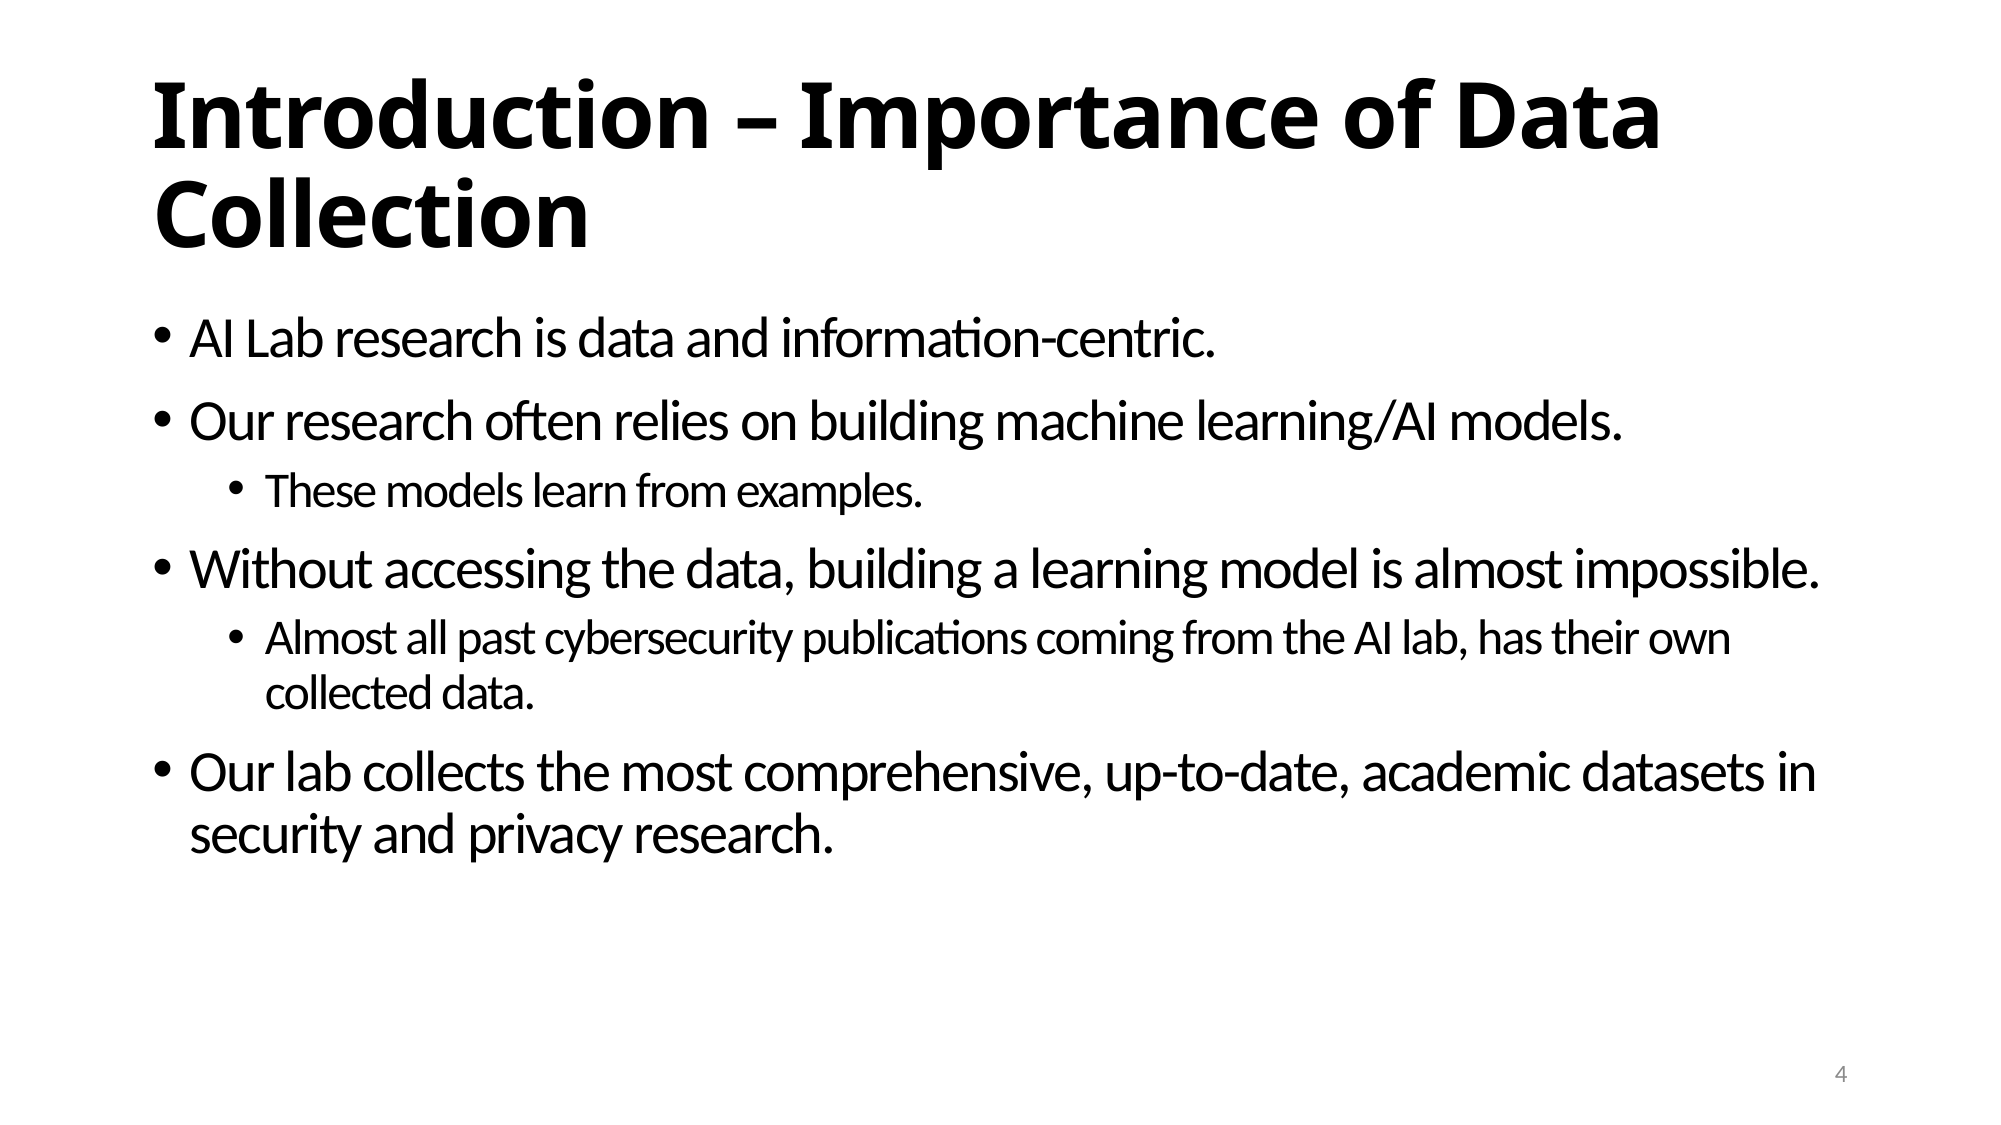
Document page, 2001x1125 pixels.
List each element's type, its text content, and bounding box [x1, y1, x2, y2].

list AI Lab research is data and information-centric. Our research often relies on building machine learning/AI models. These models learn from examples. Without accessing the data, building a learning model is almost impossible. Almost all past cybersecurity publications coming from the AI lab, has their own collected data. Our lab collects the most comprehensive, up-to-date, academic datasets in security and privacy research. [137, 299, 1863, 1014]
title Introduction – Importance of Data Collection [137, 59, 1863, 278]
slide_number 4 [1412, 1042, 1863, 1103]
